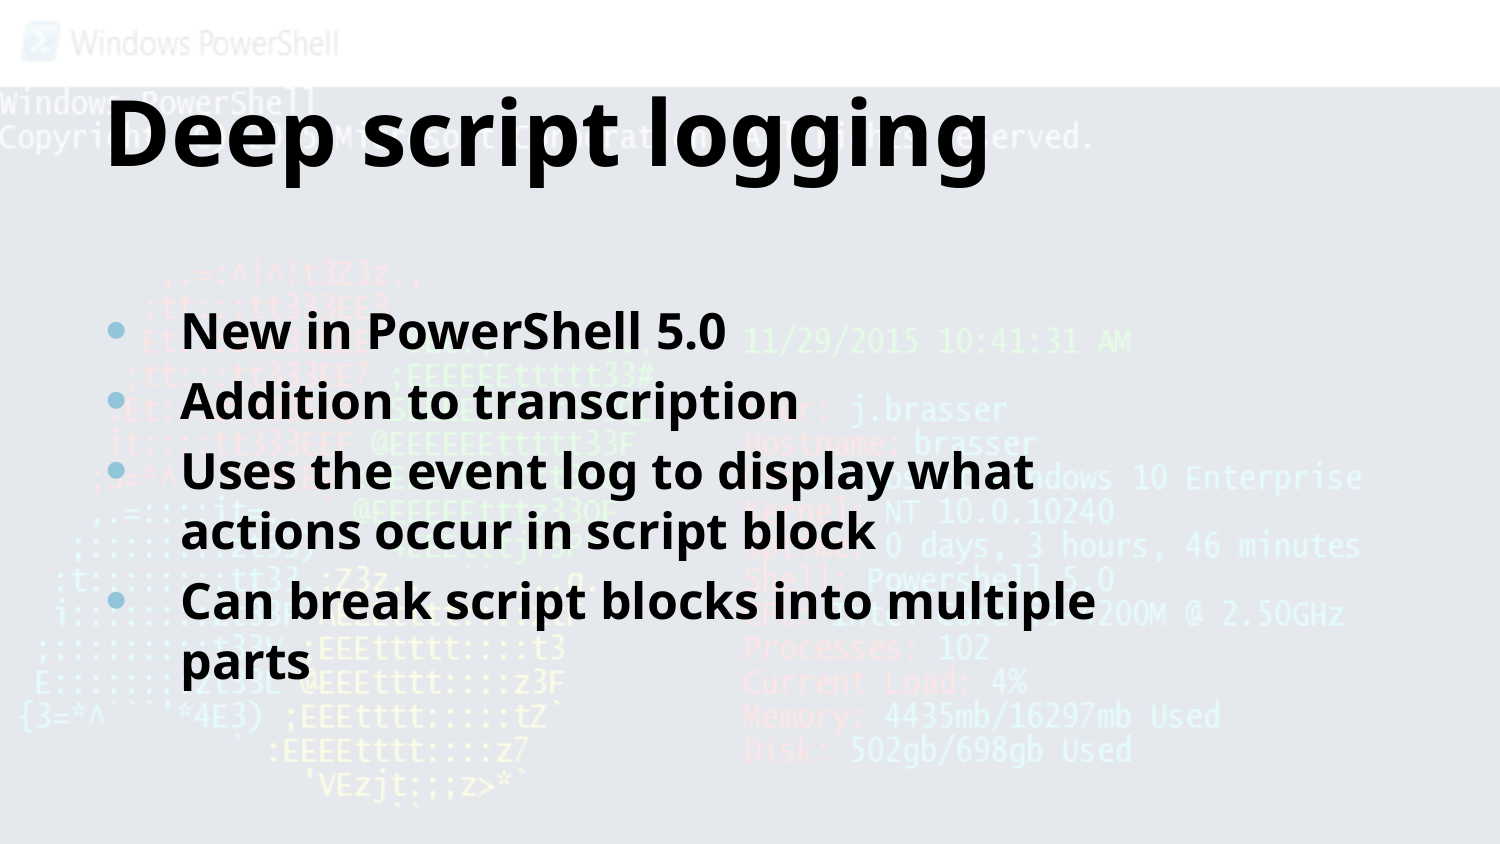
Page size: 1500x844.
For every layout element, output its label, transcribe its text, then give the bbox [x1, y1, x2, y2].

title Deep script logging [88, 67, 1200, 208]
list New in PowerShell 5.0 Addition to transcription Uses the event log to display what actions occur in script block Can break script blocks into multiple parts [88, 222, 1200, 806]
